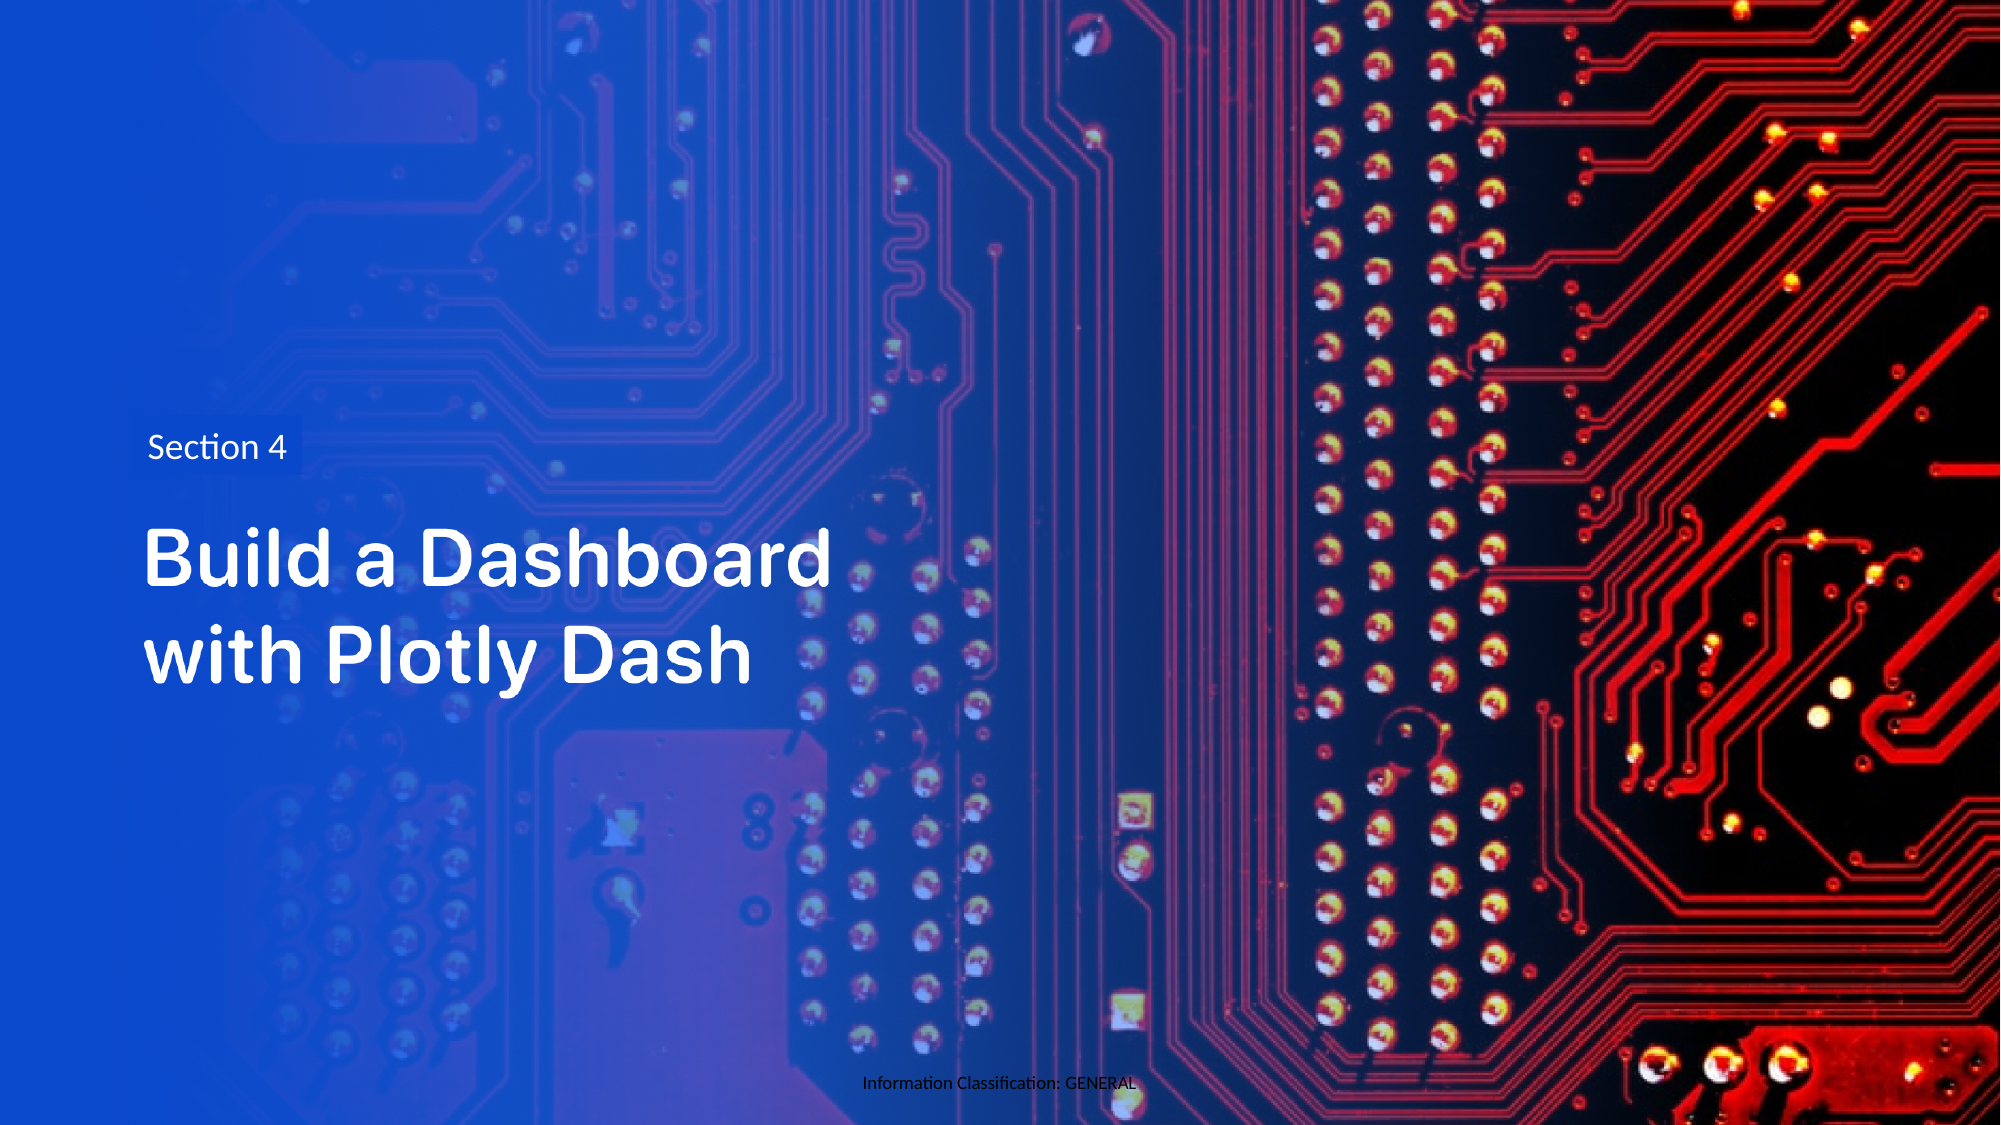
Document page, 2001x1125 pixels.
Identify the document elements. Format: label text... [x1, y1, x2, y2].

text_box Section 4 [132, 414, 303, 475]
picture [0, 0, 2001, 1125]
